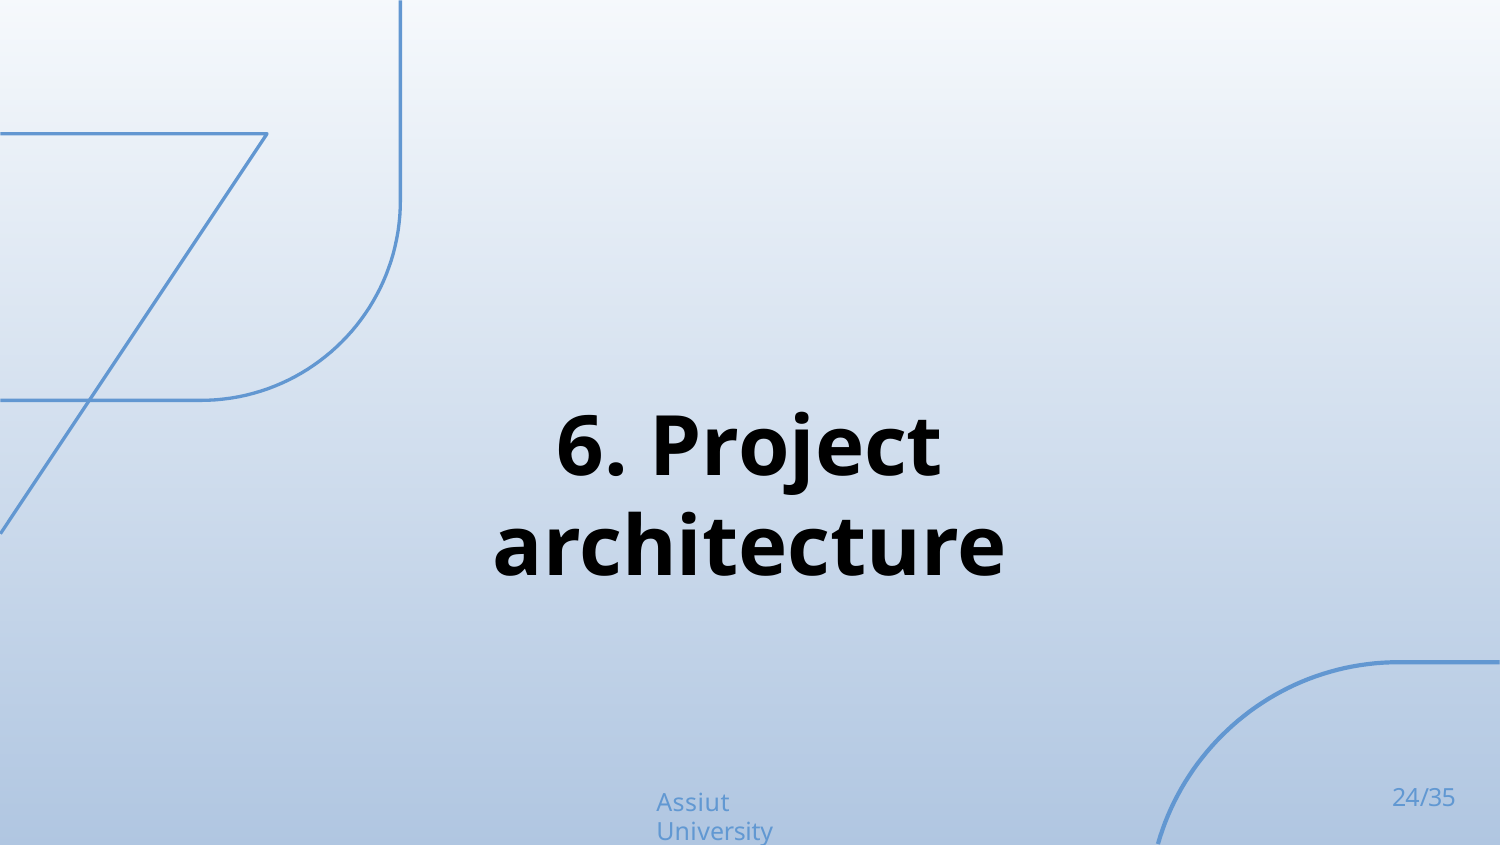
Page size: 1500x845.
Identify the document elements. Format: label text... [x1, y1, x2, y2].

text_box [1157, 662, 1500, 845]
text_box [0, 0, 401, 534]
text_box 24/35 [1385, 786, 1475, 845]
text_box 6. Project architecture [277, 384, 1223, 600]
text_box Assiut University [654, 786, 846, 845]
